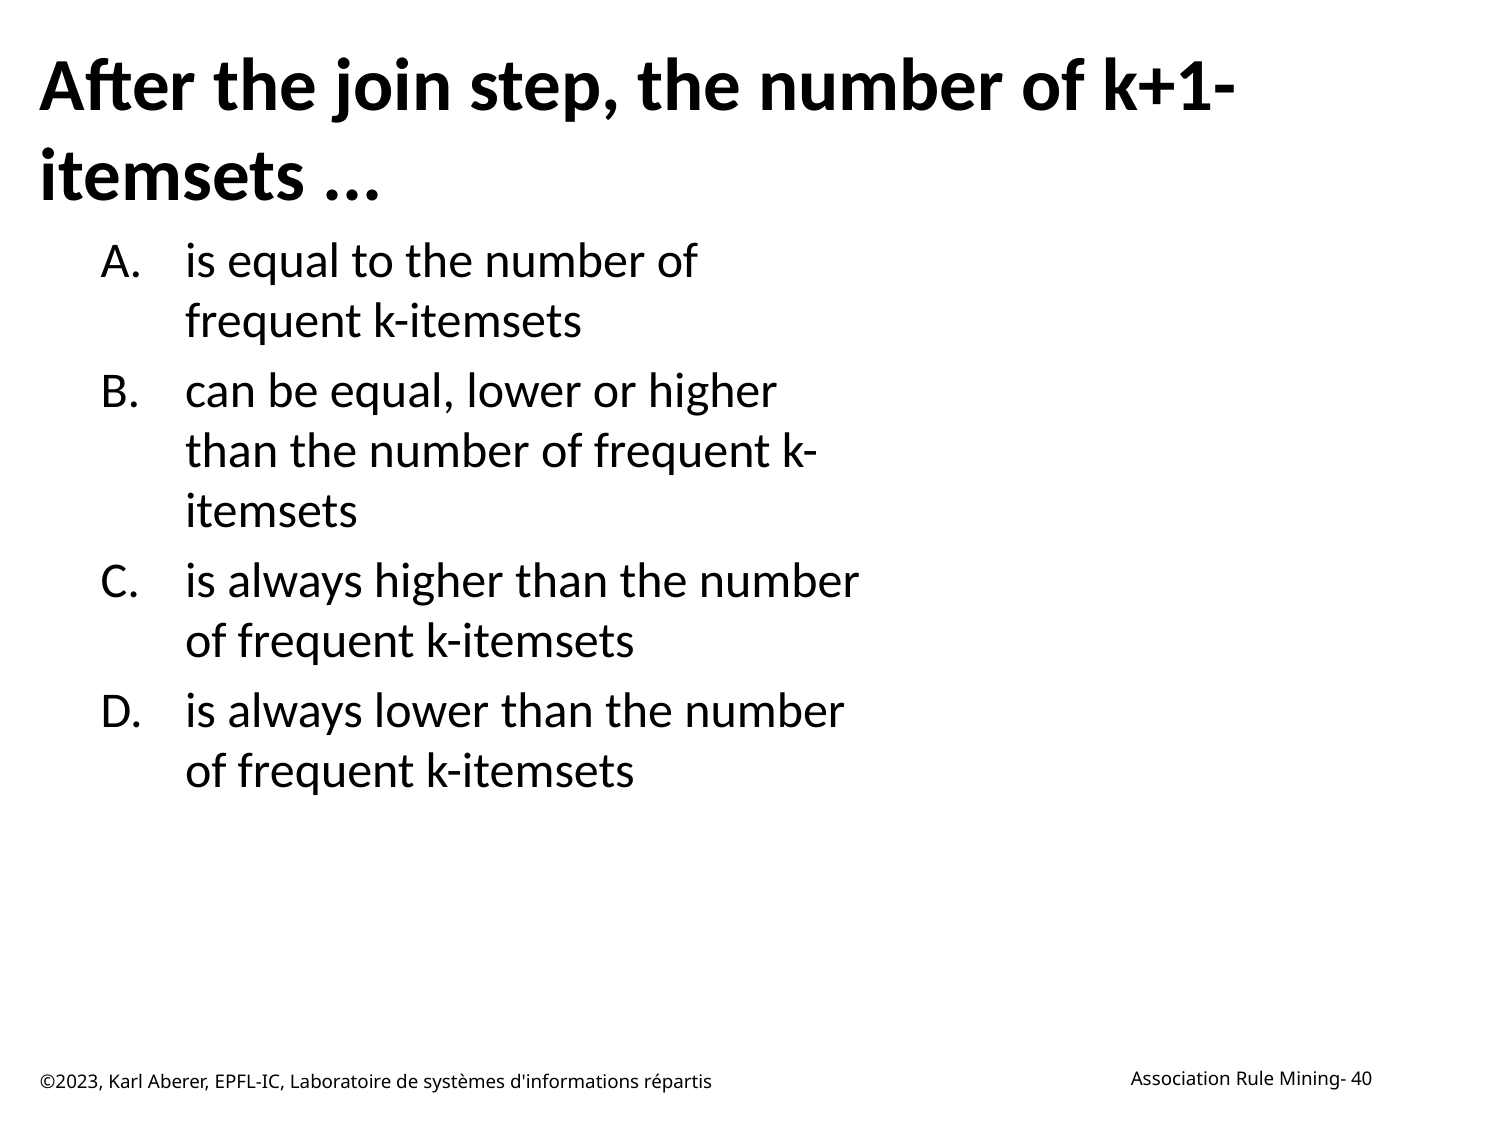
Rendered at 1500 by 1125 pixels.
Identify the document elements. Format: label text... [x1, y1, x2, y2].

footer ©2023, Karl Aberer, EPFL-IC, Laboratoire de systèmes d'informations répartis [24, 1062, 988, 1101]
title After the join step, the number of k+1-itemsets ... [24, 49, 1388, 201]
list is equal to the number of frequent k-itemsets can be equal, lower or higher than the number of frequent k-itemsets is always higher than the number of frequent k-itemsets is always lower than the number of frequent k-itemsets [29, 219, 881, 1046]
